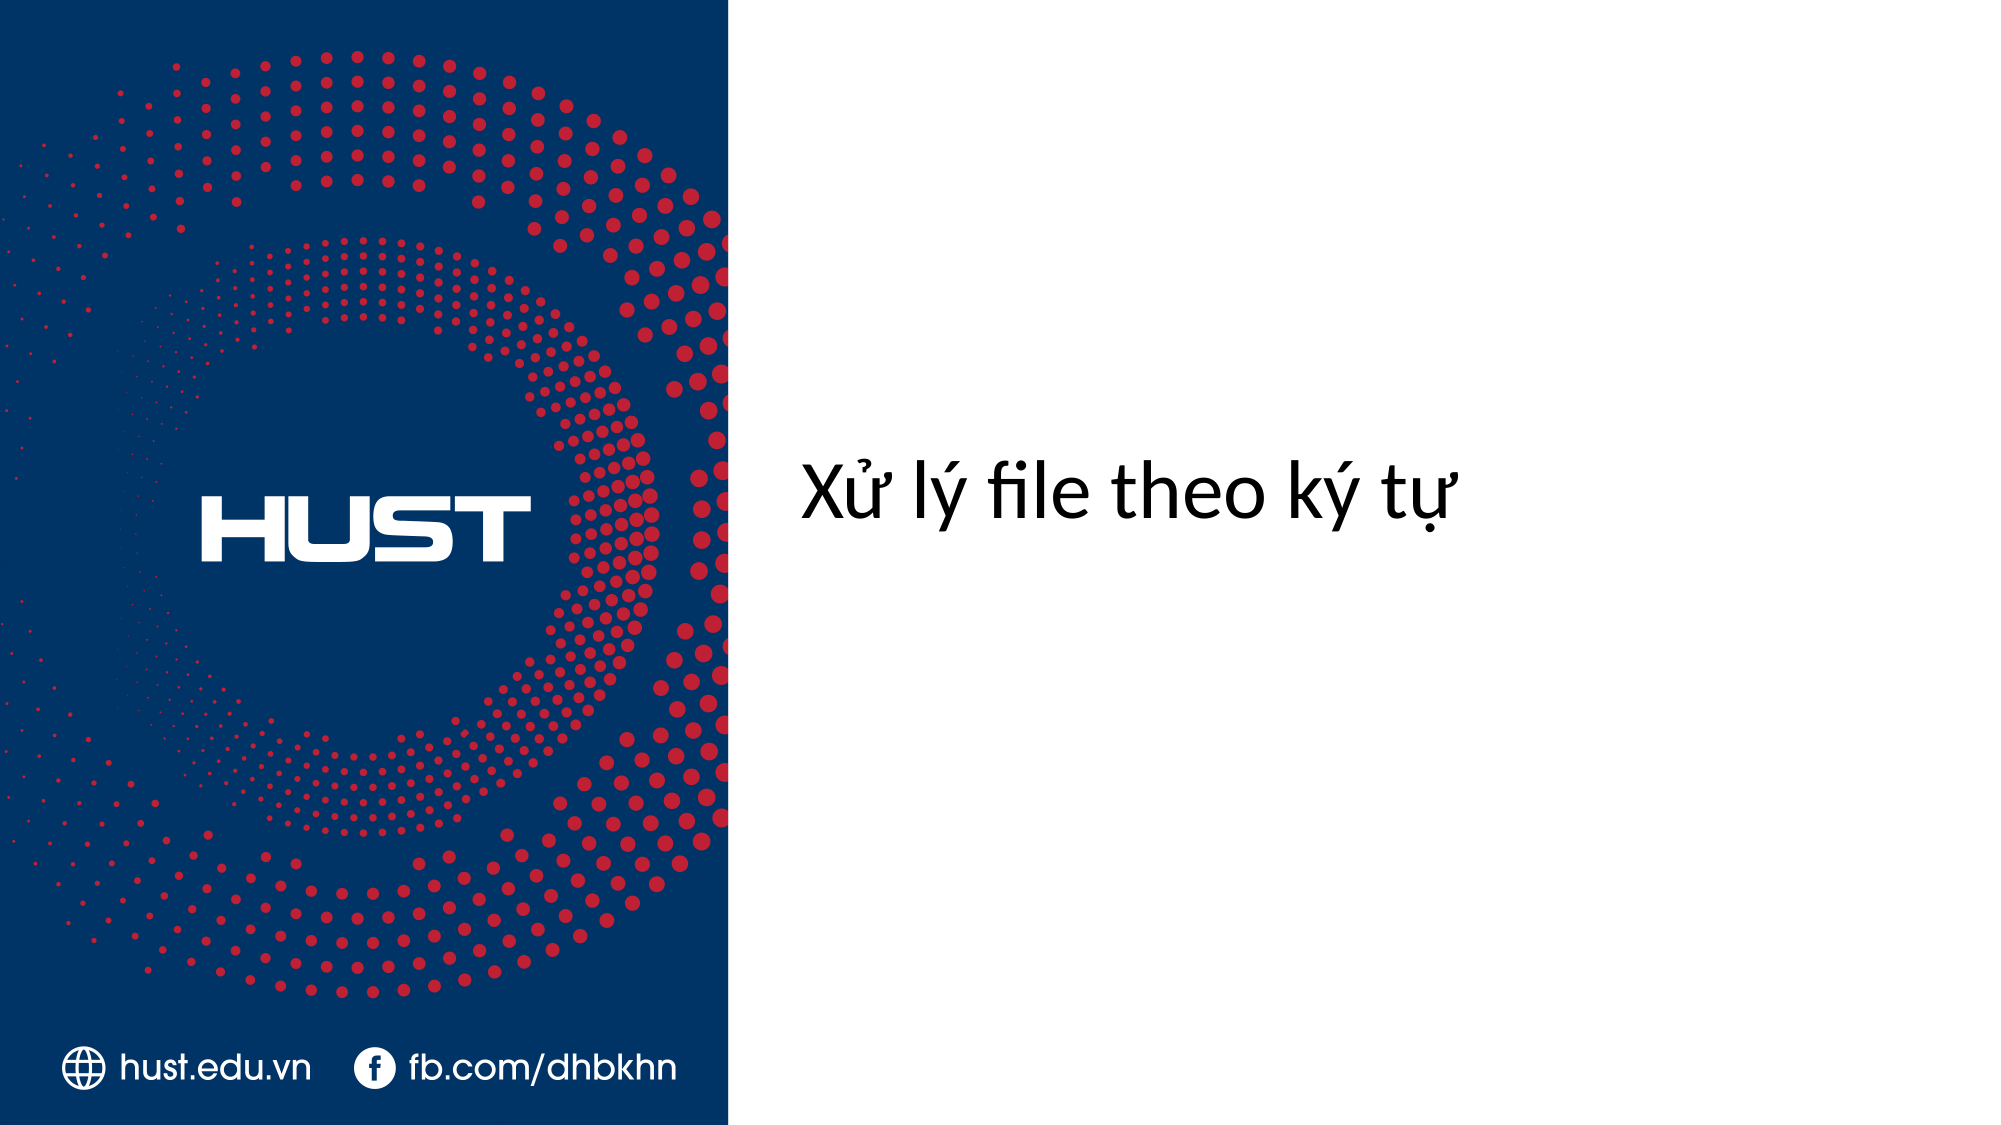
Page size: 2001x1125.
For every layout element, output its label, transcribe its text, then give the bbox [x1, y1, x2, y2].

picture [0, 0, 2001, 1125]
text_box Xử lý file theo ký tự [786, 427, 1475, 543]
